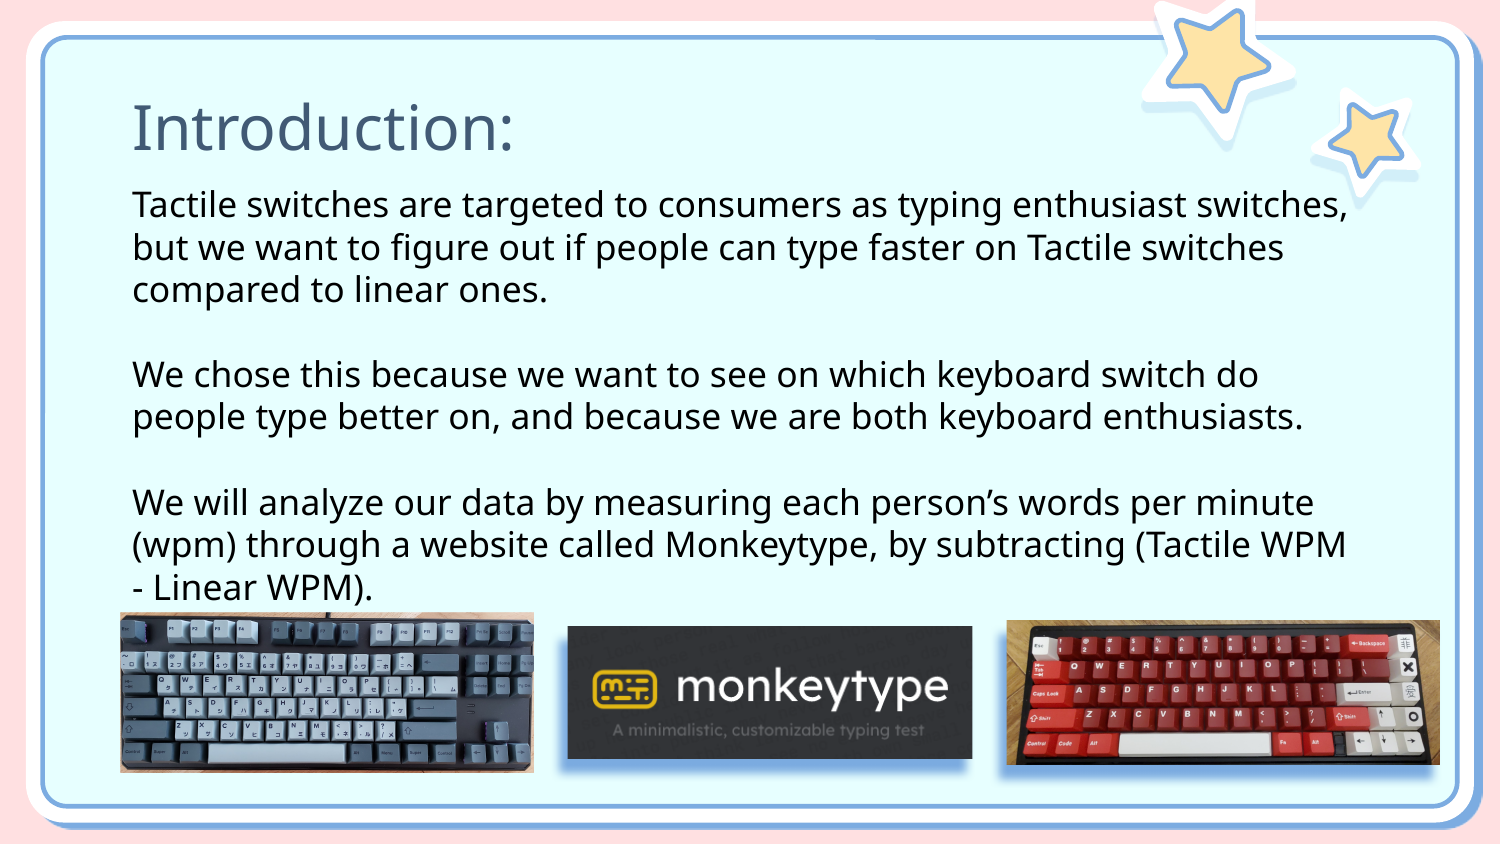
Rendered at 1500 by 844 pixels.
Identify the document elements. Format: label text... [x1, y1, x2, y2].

picture [121, 485, 533, 844]
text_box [1292, 64, 1441, 210]
picture [1006, 620, 1441, 765]
list Tactile switches are targeted to consumers as typing enthusiast switches, but we want to figure out if people can type faster on Tactile switches compared to linear ones. We chose this because we want to see on which keyboard switch do people type better on, and because we are both keyboard enthusiasts. We will analyze our data by measuring each person’s words per minute (wpm) through a website called Monkeytype, by subtracting (Tactile WPM - Linear WPM). [116, 166, 1383, 737]
picture [567, 626, 973, 759]
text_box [1115, 0, 1322, 158]
title Introduction: [116, 72, 1286, 166]
